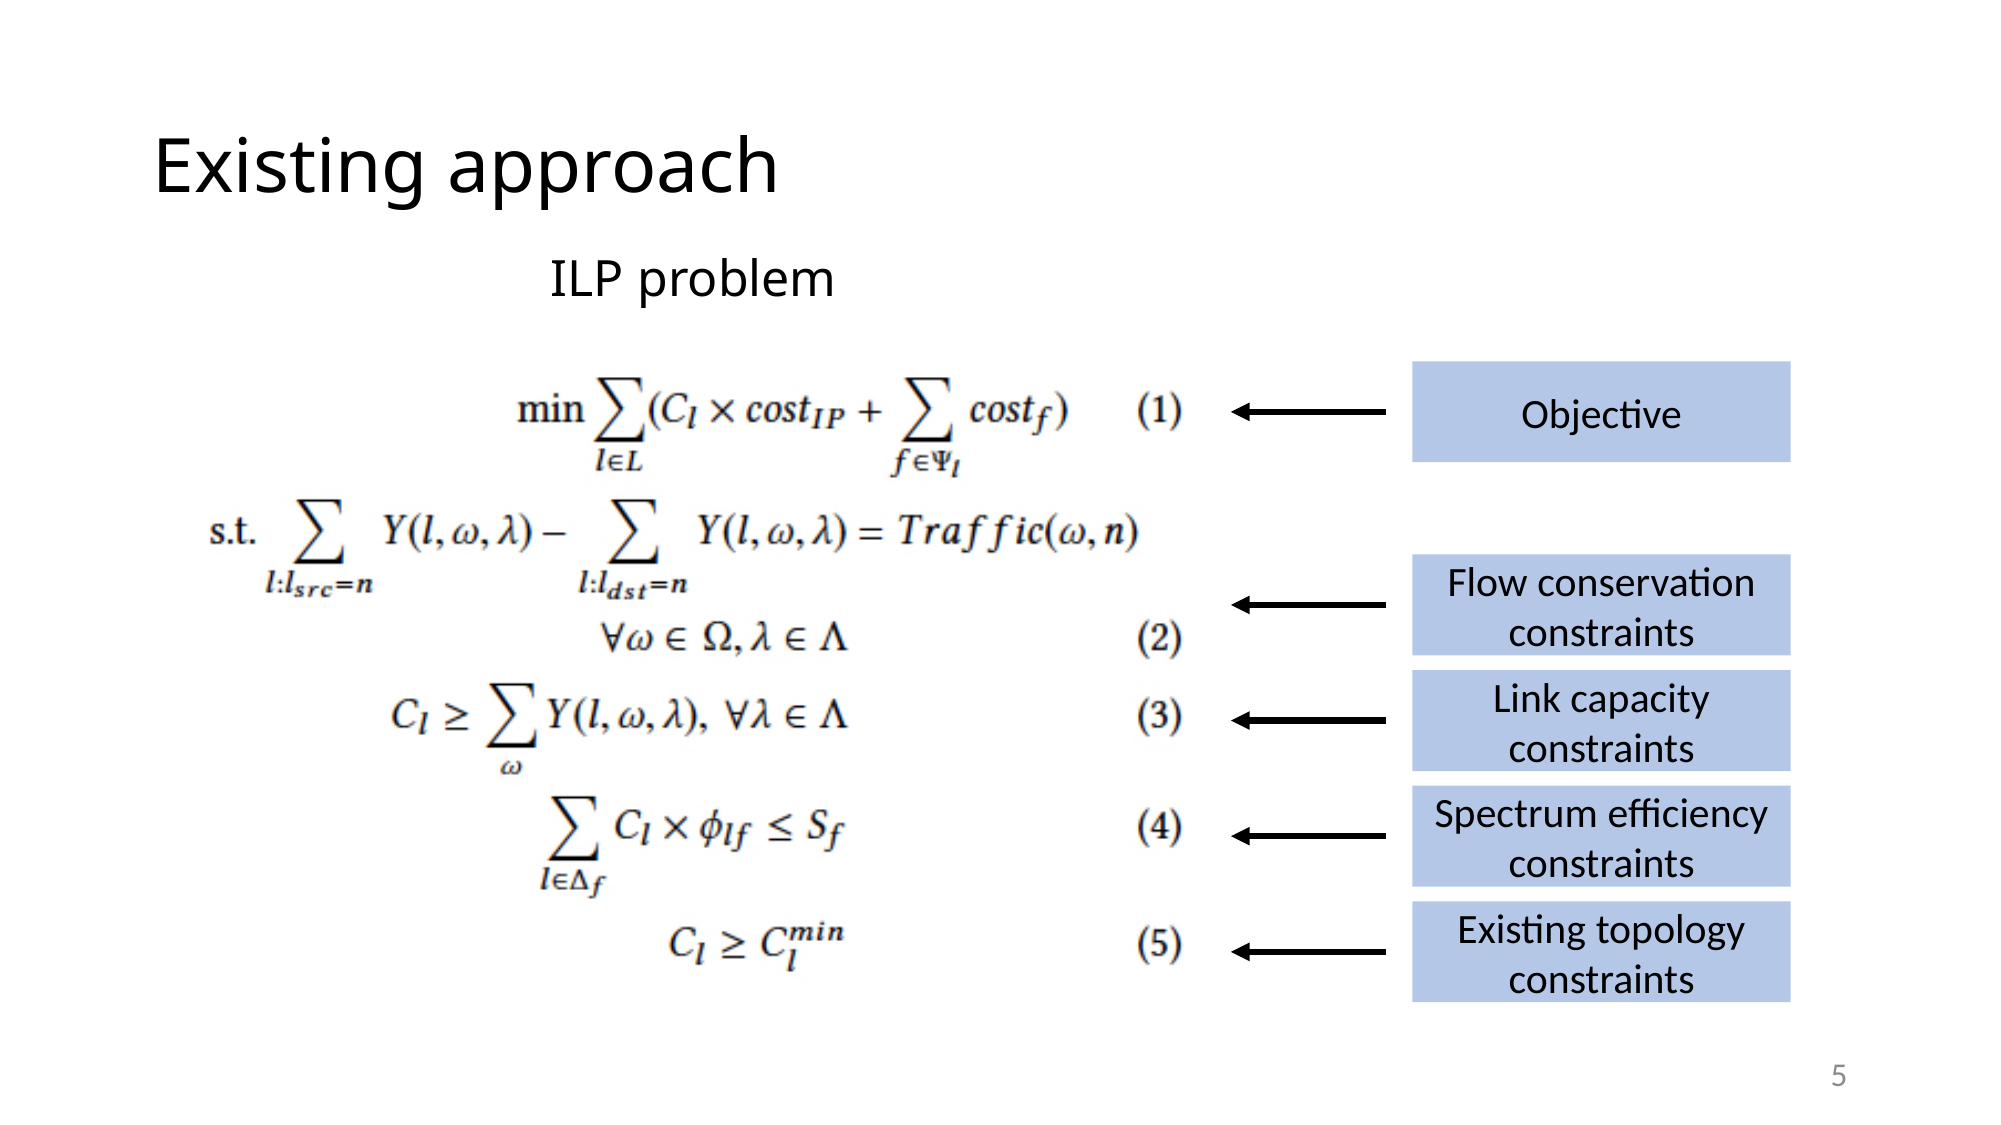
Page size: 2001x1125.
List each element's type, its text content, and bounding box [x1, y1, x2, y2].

text_box Flow conservation constraints [1411, 553, 1792, 656]
slide_number 5 [1412, 1042, 1863, 1103]
title Existing approach [137, 59, 1863, 278]
picture [209, 345, 1199, 1003]
text_box ILP problem [536, 239, 877, 315]
text_box Link capacity constraints [1411, 669, 1792, 772]
text_box Existing topology constraints [1411, 900, 1792, 1003]
text_box Objective [1411, 360, 1792, 463]
text_box Spectrum efficiency constraints [1411, 785, 1792, 888]
